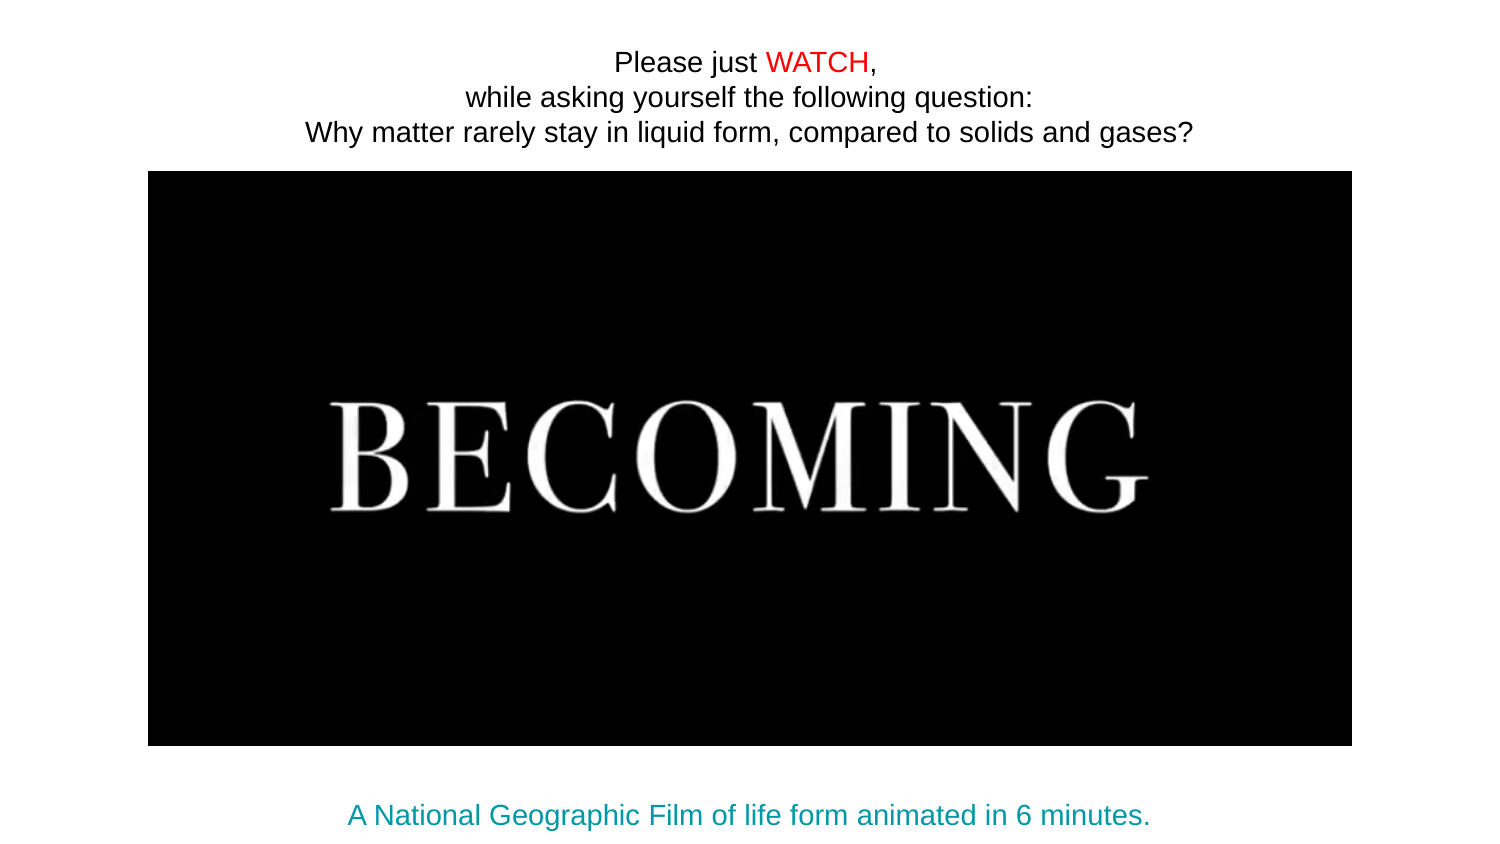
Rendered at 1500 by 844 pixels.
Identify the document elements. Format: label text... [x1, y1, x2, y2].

title Please just WATCH, while asking yourself the following question: Why matter rarely stay in liquid form, compared to solids and gases? [51, 28, 1449, 123]
text_box A National Geographic Film of life form animated in 6 minutes. [93, 796, 1407, 832]
picture [148, 171, 1352, 747]
